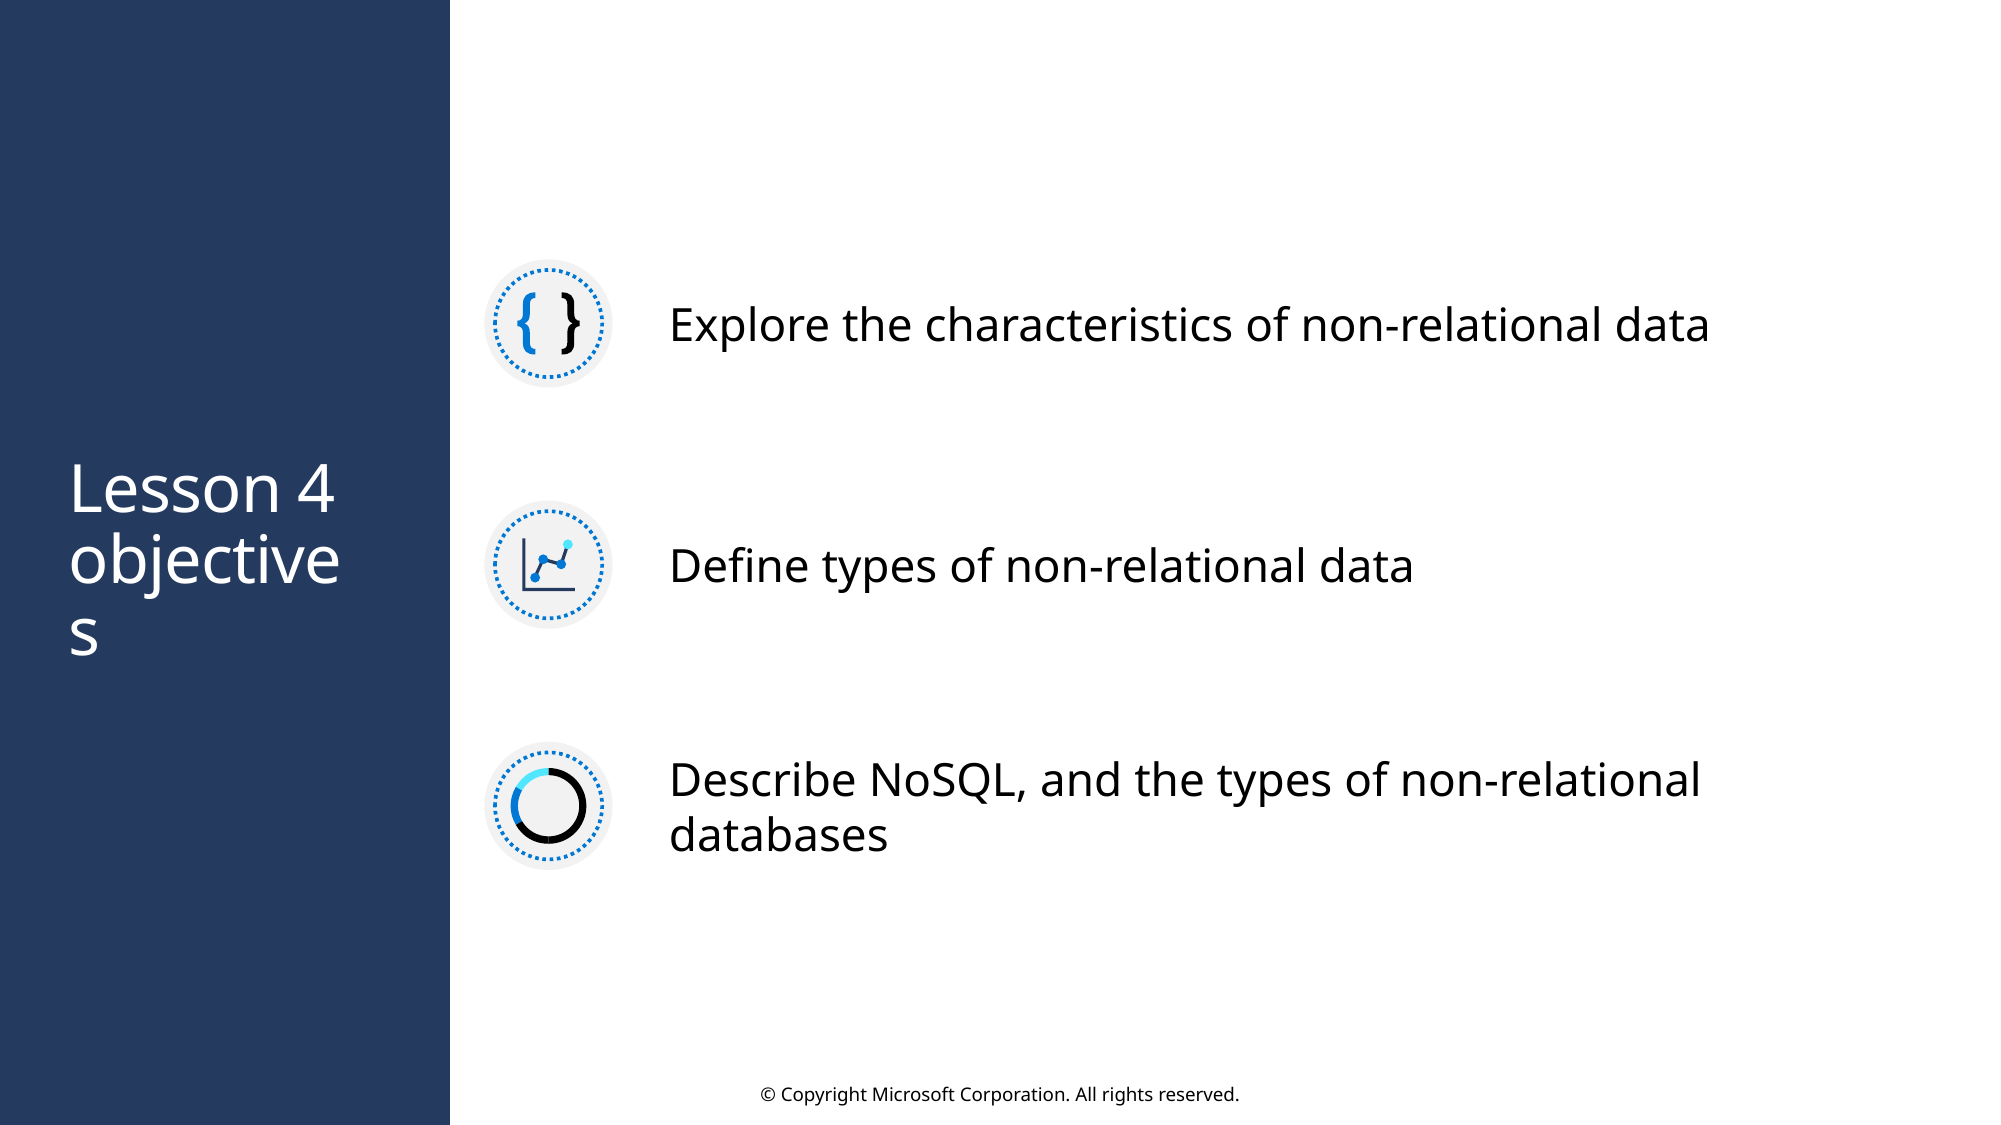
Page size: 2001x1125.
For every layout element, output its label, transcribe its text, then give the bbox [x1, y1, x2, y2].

picture [483, 258, 613, 388]
title Lesson 4 objectives [68, 506, 391, 619]
list Define types of non-relational data [669, 464, 1932, 665]
list Describe NoSQL, and the types of non-relational databases [669, 705, 1932, 907]
picture [483, 500, 613, 629]
list Explore the characteristics of non-relational data [669, 222, 1932, 424]
picture [483, 741, 613, 871]
